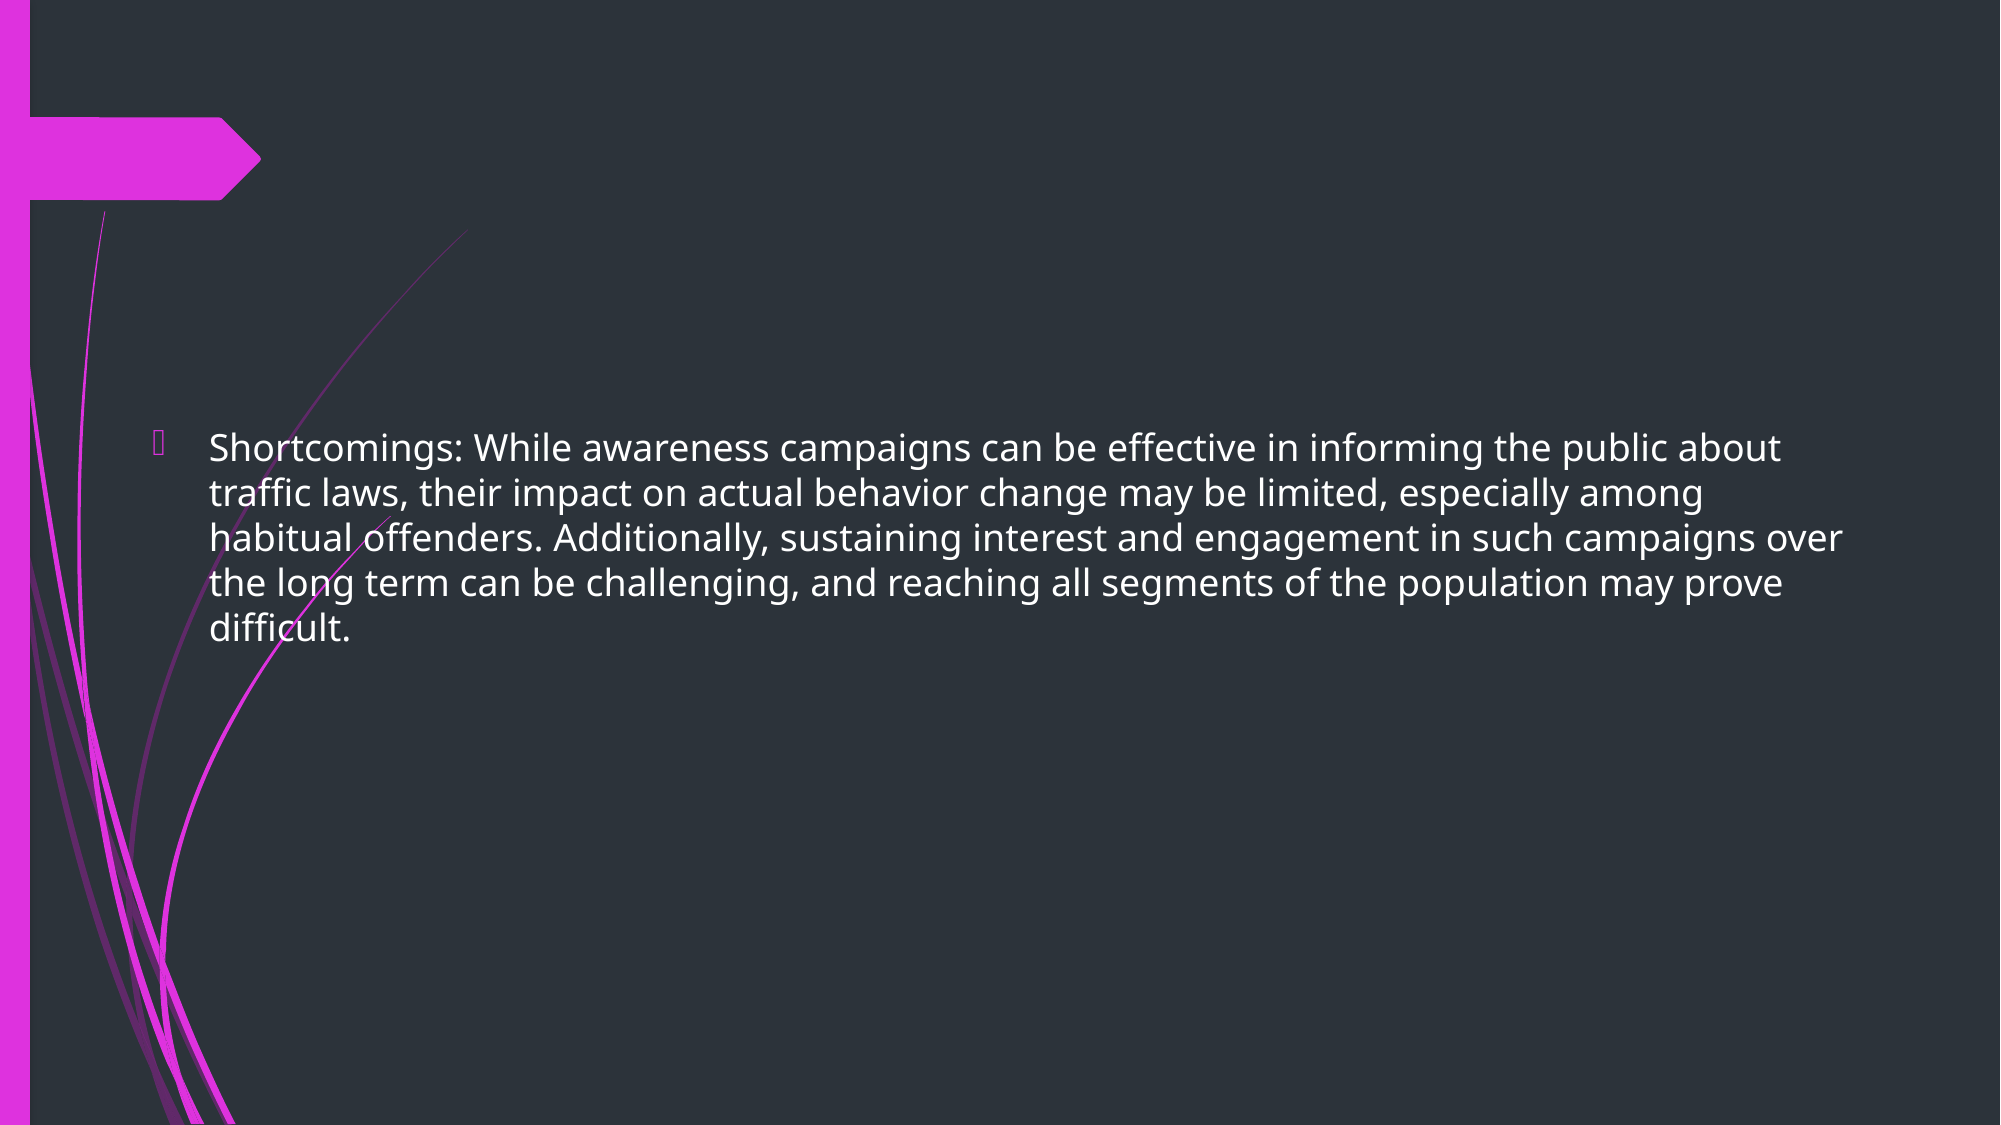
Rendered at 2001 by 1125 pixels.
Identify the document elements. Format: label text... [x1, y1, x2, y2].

list Shortcomings: While awareness campaigns can be effective in informing the public about traffic laws, their impact on actual behavior change may be limited, especially among habitual offenders. Additionally, sustaining interest and engagement in such campaigns over the long term can be challenging, and reaching all segments of the population may prove difficult. [137, 416, 1863, 709]
